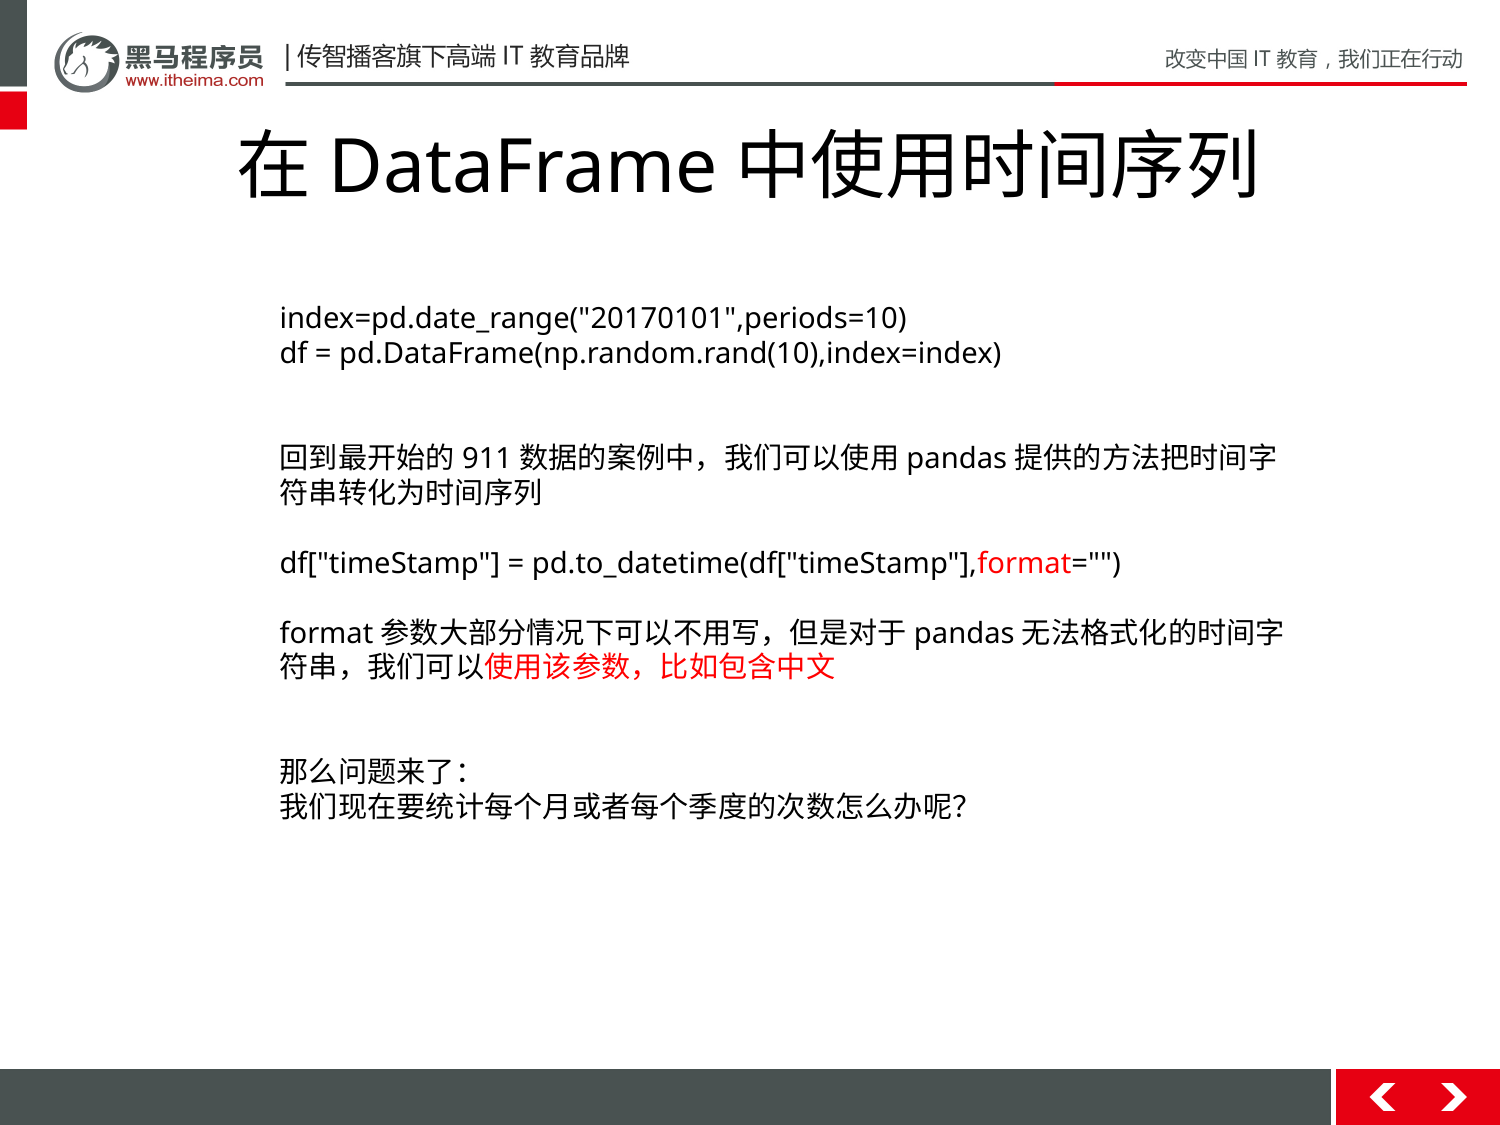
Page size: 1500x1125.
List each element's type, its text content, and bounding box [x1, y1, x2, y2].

text_box index=pd.date_range("20170101",periods=10) df = pd.DataFrame(np.random.rand(10),index=index) 回到最开始的911数据的案例中，我们可以使用pandas提供的方法把时间字符串转化为时间序列 df["timeStamp"] = pd.to_datetime(df["timeStamp"],format="") format参数大部分情况下可以不用写，但是对于pandas无法格式化的时间字符串，我们可以使用该参数，比如包含中文 那么问题来了： 我们现在要统计每个月或者每个季度的次数怎么办呢？ [264, 291, 1302, 831]
title 在DataFrame中使用时间序列 [81, 97, 1416, 216]
picture [0, 0, 1500, 1125]
